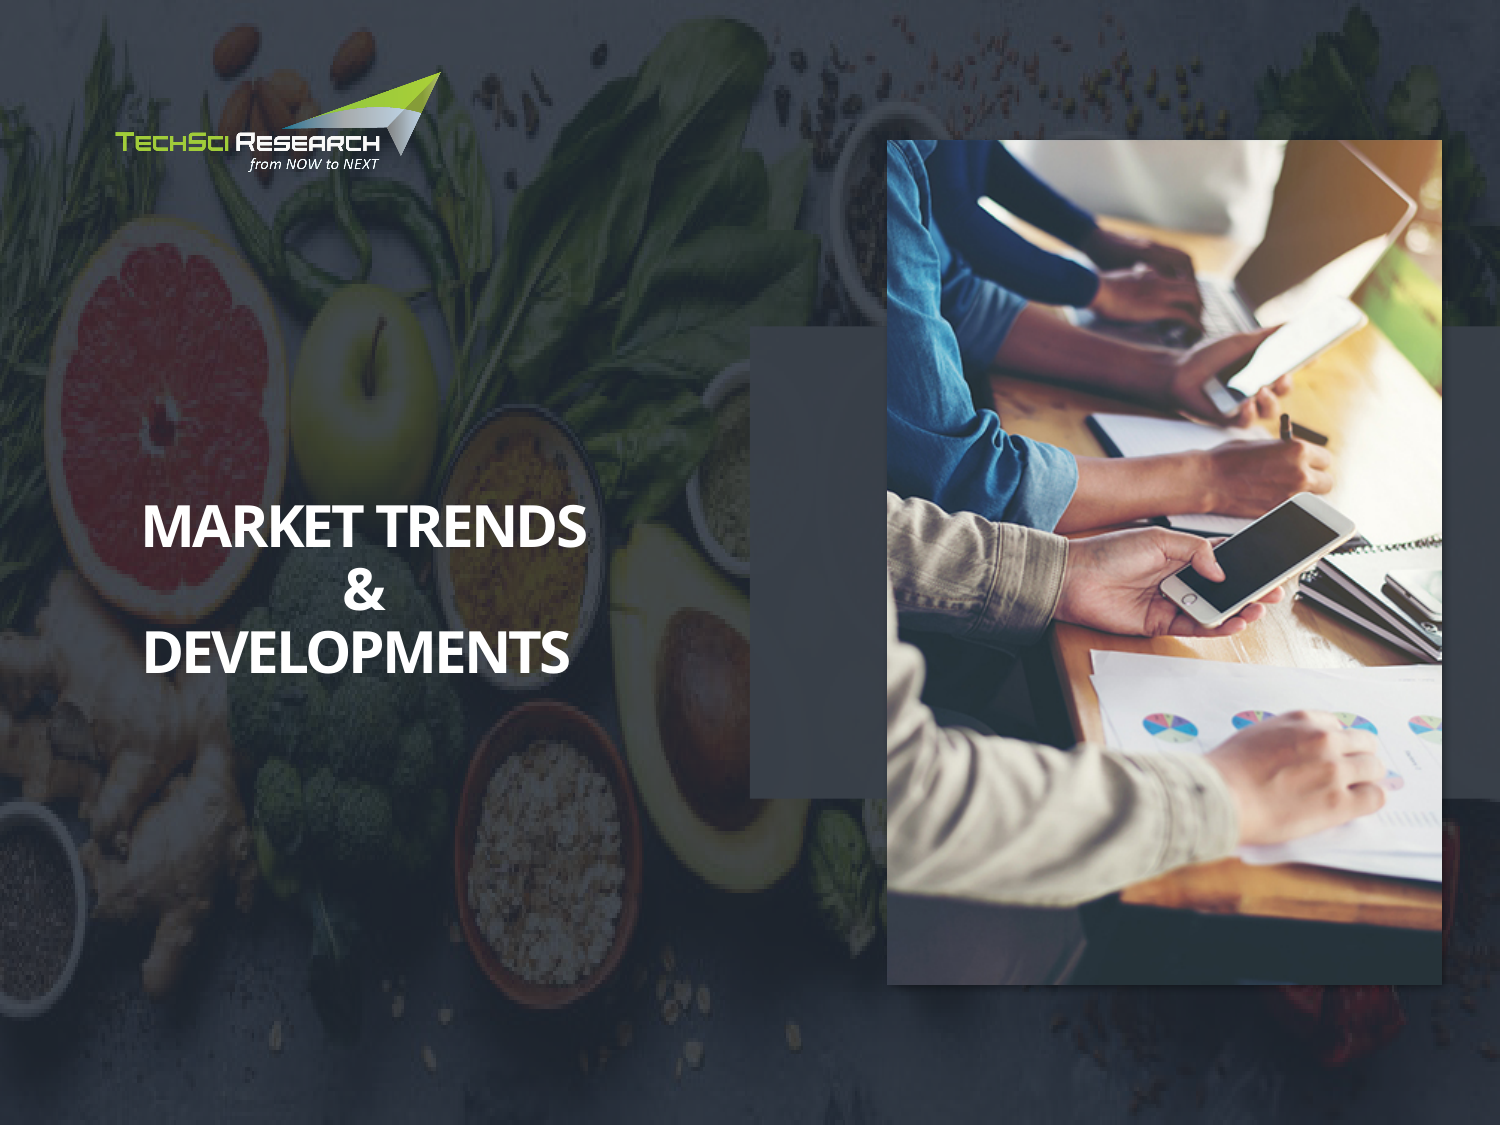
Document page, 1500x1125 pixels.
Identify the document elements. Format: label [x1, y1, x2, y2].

picture [887, 140, 1442, 985]
text_box [113, 490, 613, 704]
picture [113, 71, 441, 174]
